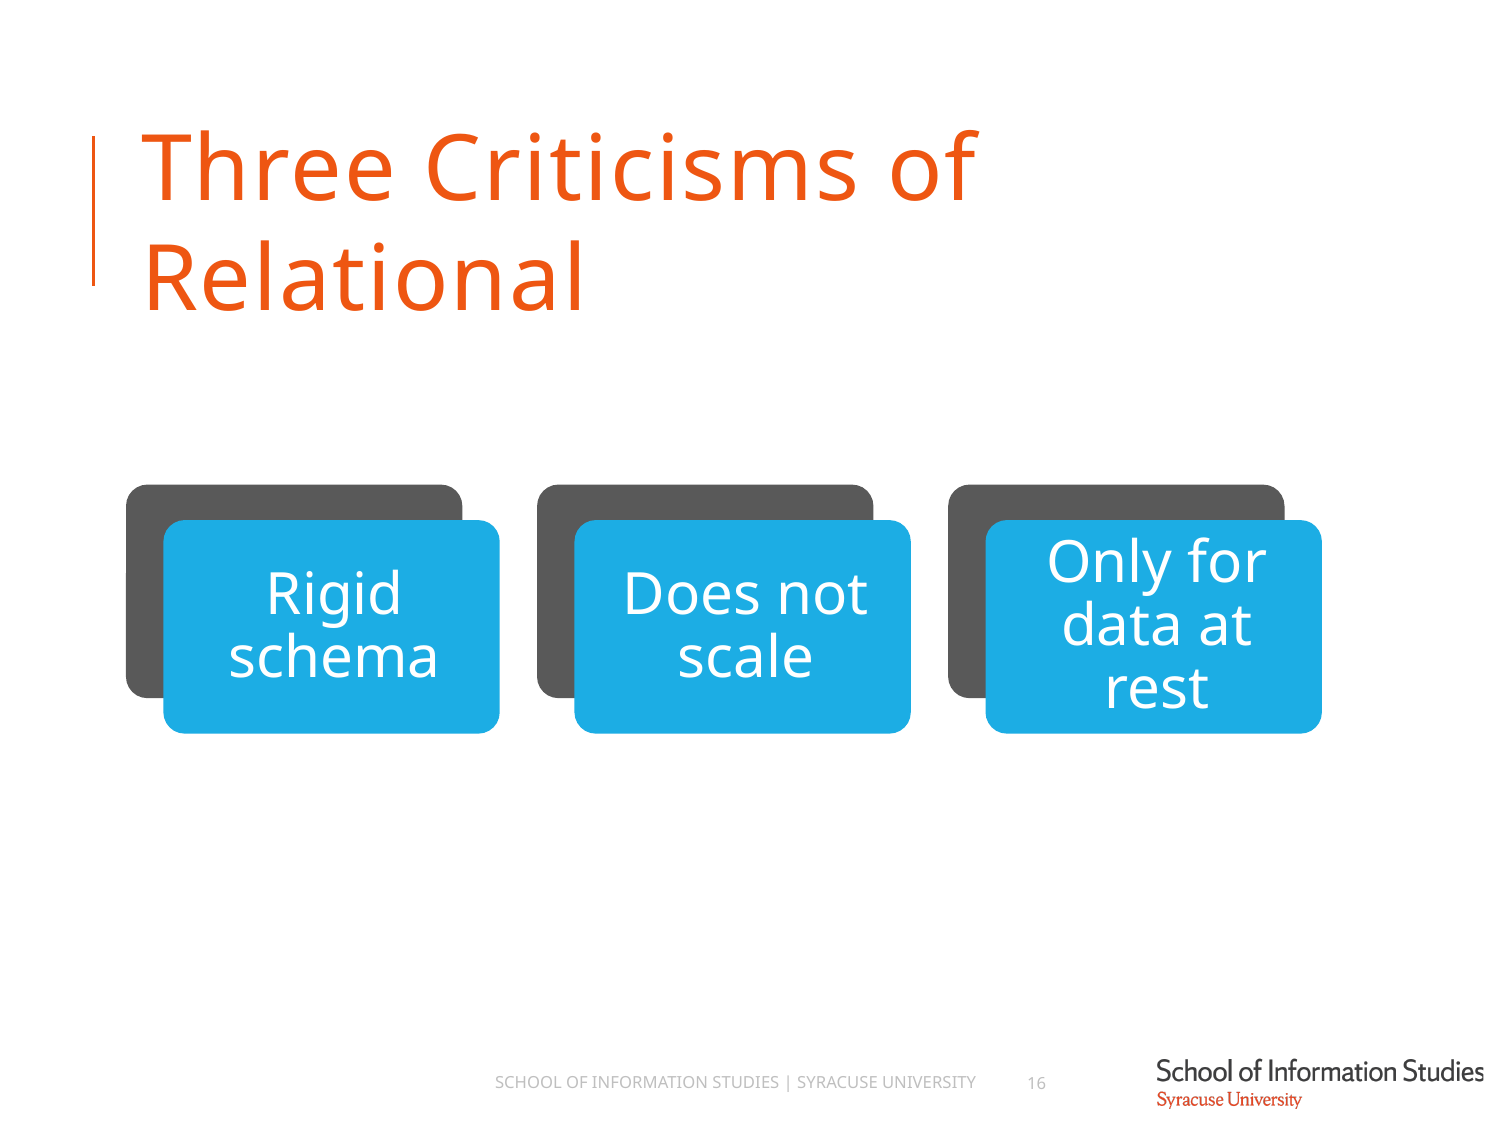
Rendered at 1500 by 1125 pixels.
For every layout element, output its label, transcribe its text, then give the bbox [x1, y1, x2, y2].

footer School of Information Studies | Syracuse University [283, 1061, 993, 1106]
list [125, 278, 1323, 940]
slide_number 16 [1012, 1061, 1149, 1107]
title Three Criticisms of Relational [126, 96, 1322, 276]
